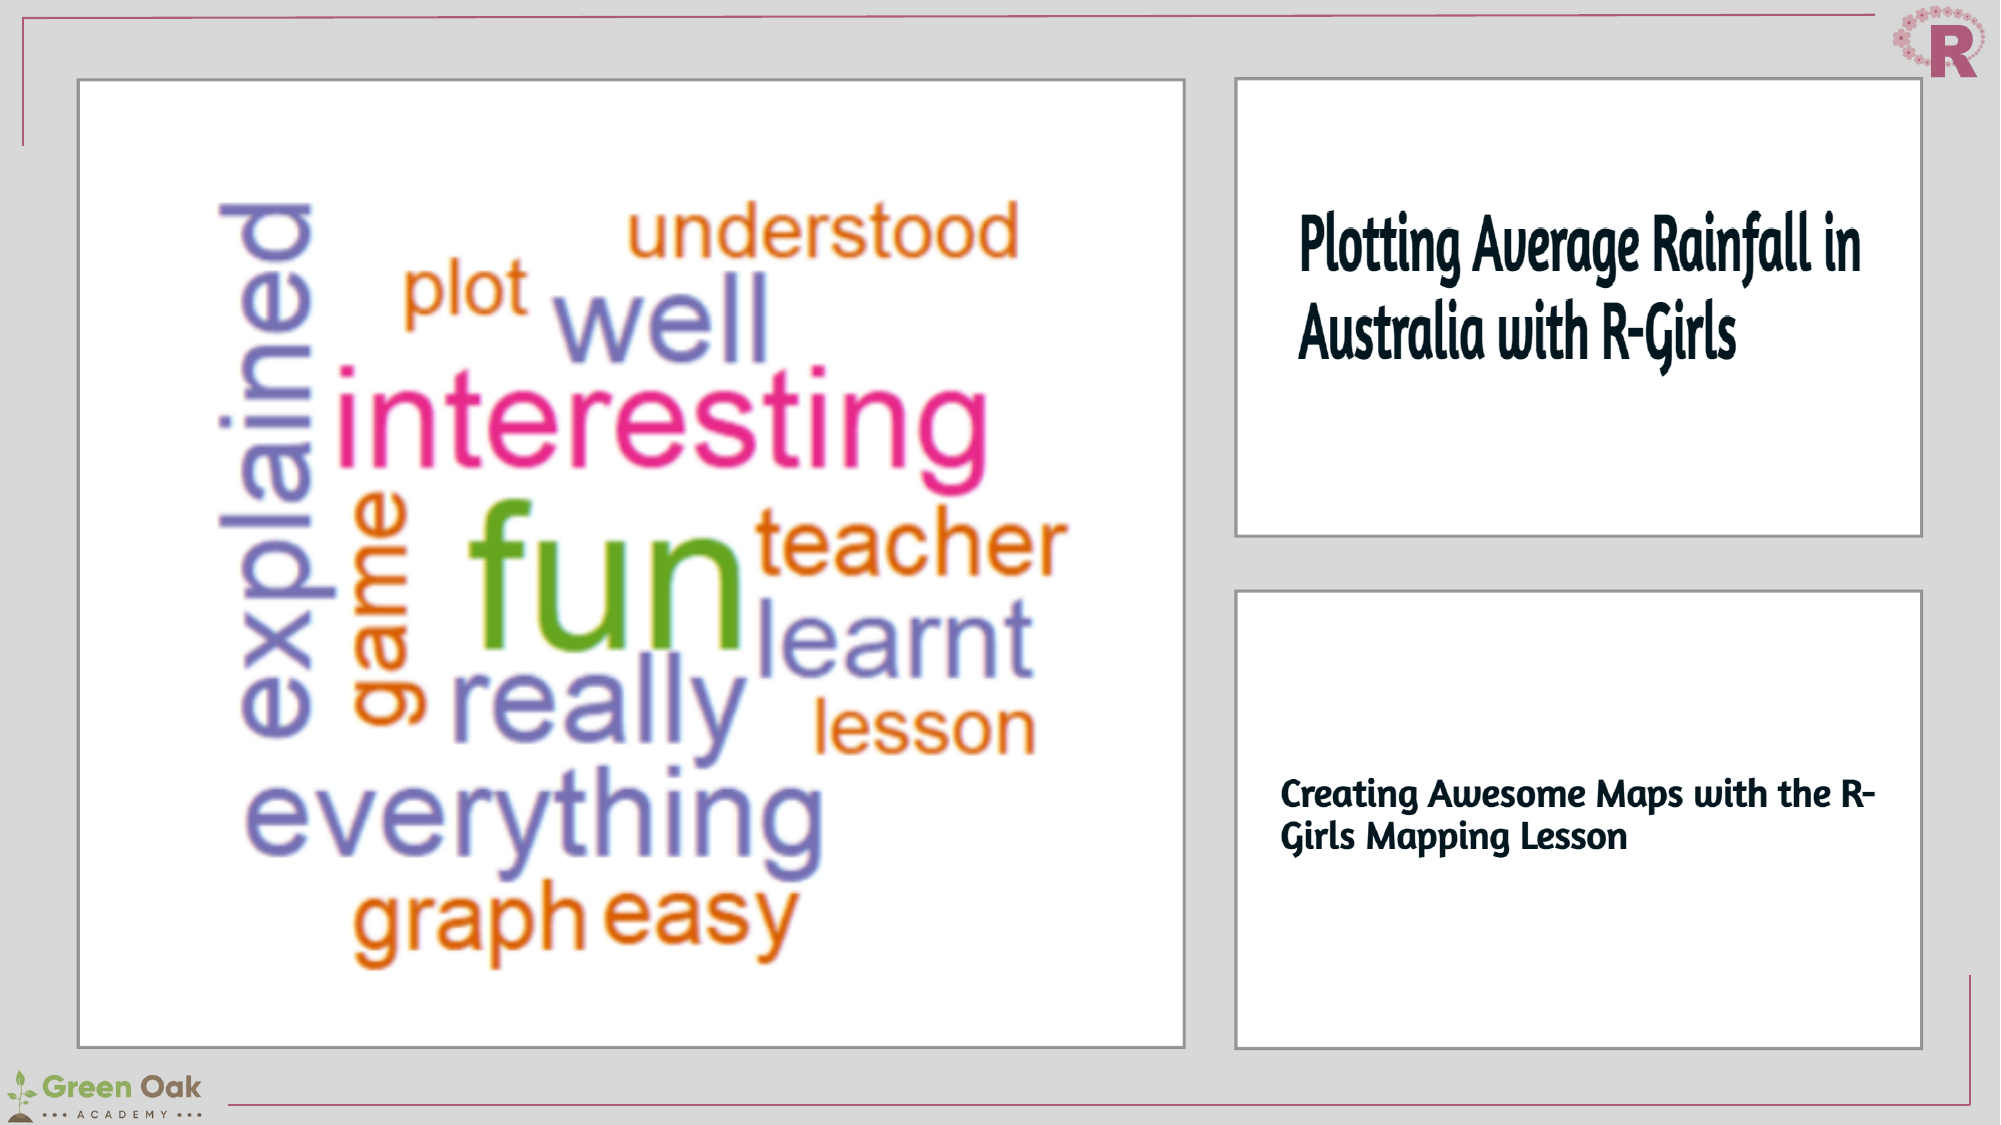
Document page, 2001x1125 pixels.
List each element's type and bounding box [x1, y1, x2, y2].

picture [1262, 774, 1895, 861]
text_box [1235, 590, 1923, 1049]
picture [1262, 189, 1895, 428]
picture [125, 106, 1136, 1021]
text_box [0, 0, 2000, 1125]
text_box [77, 79, 1185, 1048]
text_box [1235, 78, 1923, 537]
